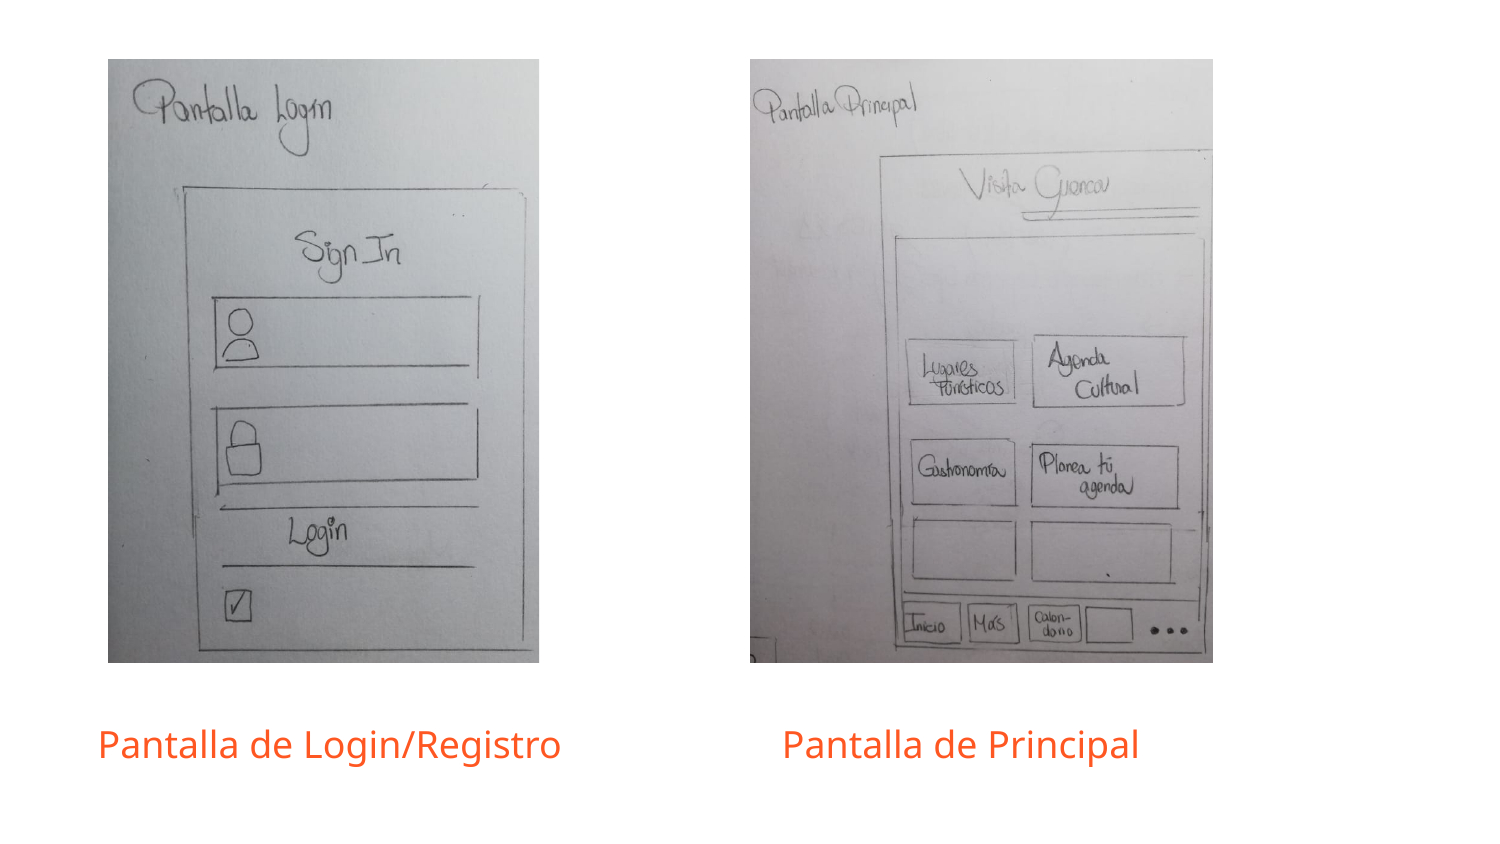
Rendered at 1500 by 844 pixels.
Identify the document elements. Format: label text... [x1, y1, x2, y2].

picture [749, 59, 1214, 663]
list Pantalla de Login/Registro [82, 694, 766, 793]
list Pantalla de Principal [766, 694, 1465, 793]
picture [107, 59, 540, 663]
